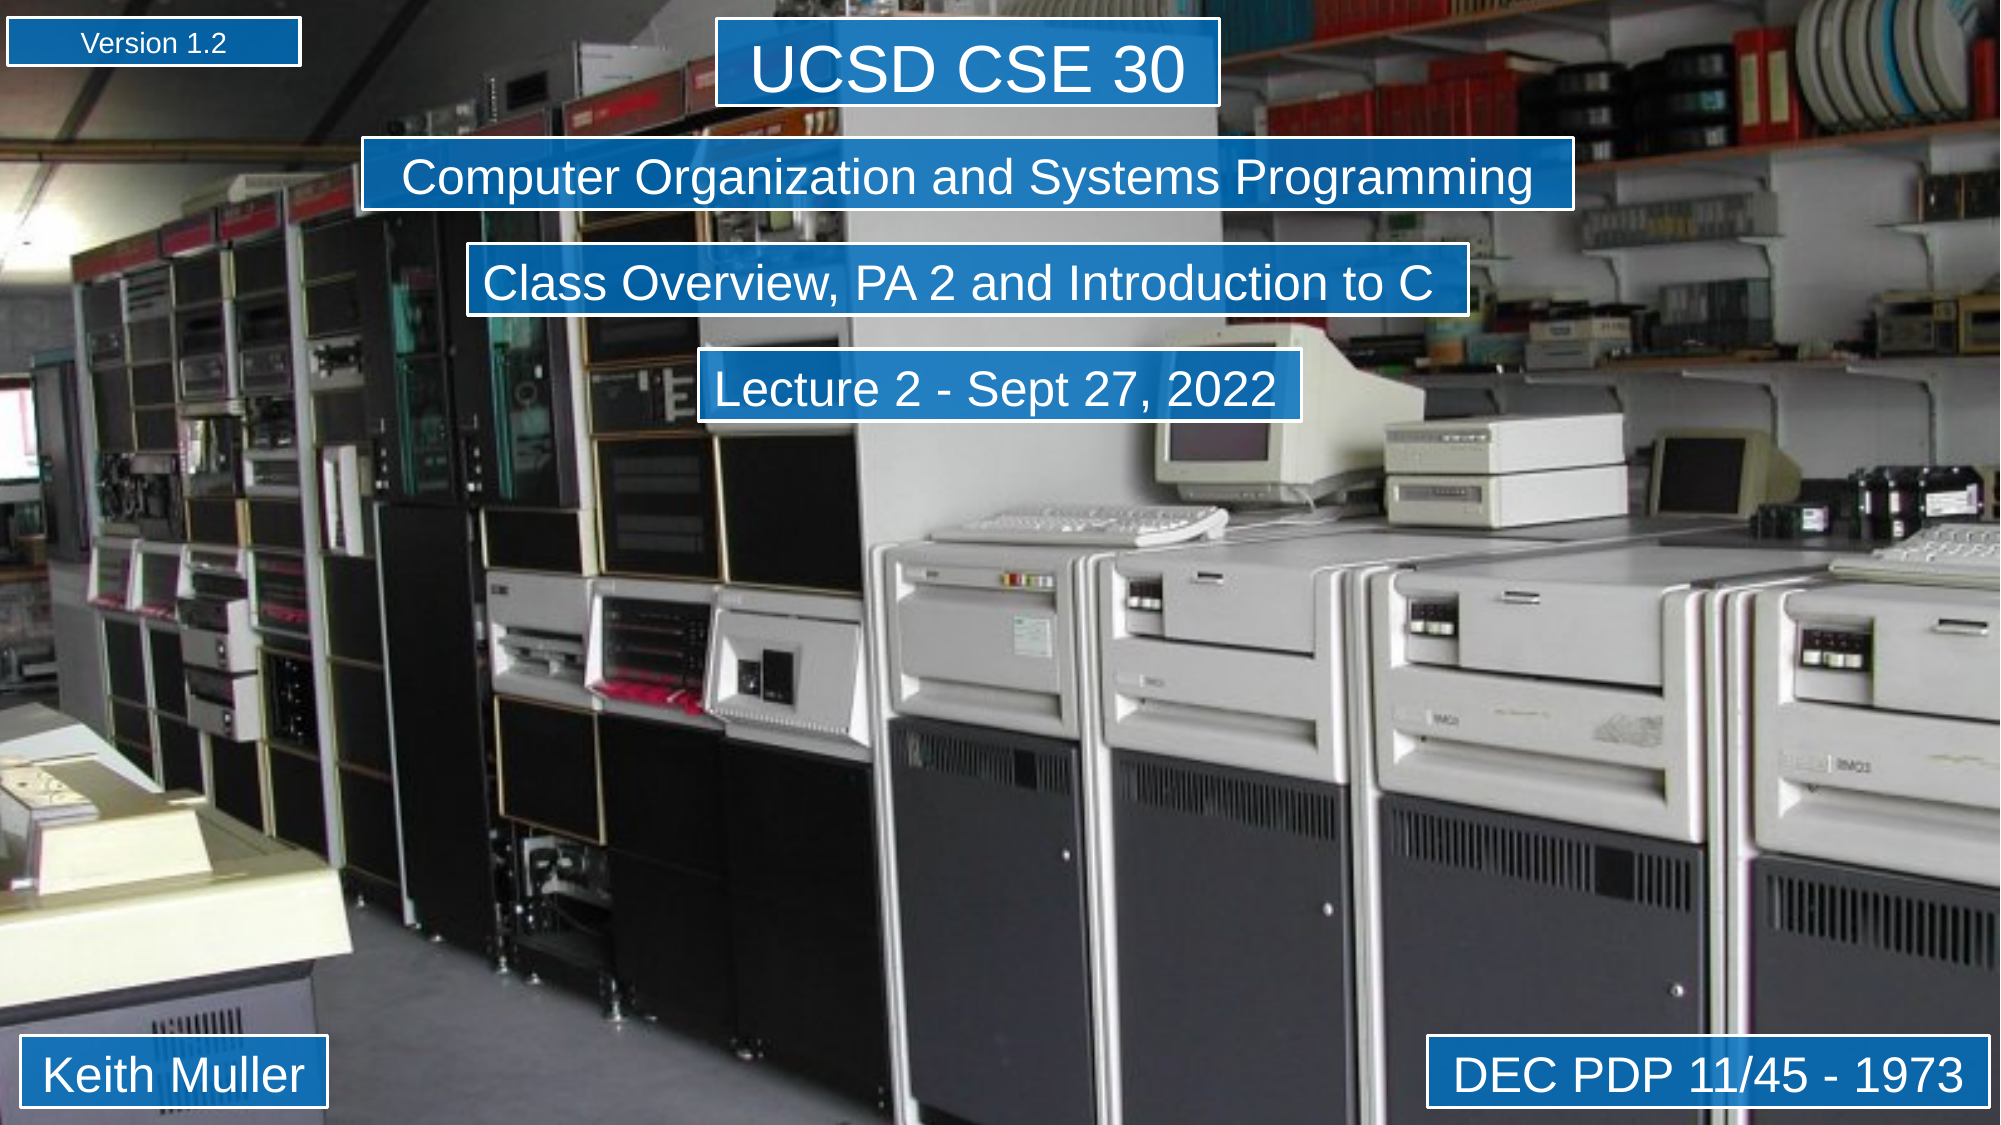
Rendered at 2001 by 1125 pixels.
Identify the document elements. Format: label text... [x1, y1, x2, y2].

text_box Computer Organization and Systems Programming [362, 137, 1574, 210]
text_box Version 1.2 [7, 17, 300, 66]
text_box UCSD CSE 30 [716, 18, 1220, 106]
picture [0, 0, 2000, 1125]
text_box Keith Muller [20, 1035, 328, 1108]
text_box Lecture 2 - Sept 27, 2022 [698, 348, 1302, 421]
text_box DEC PDP 11/45 - 1973 [1427, 1035, 1990, 1108]
text_box Class Overview, PA 2 and Introduction to C [467, 243, 1469, 316]
